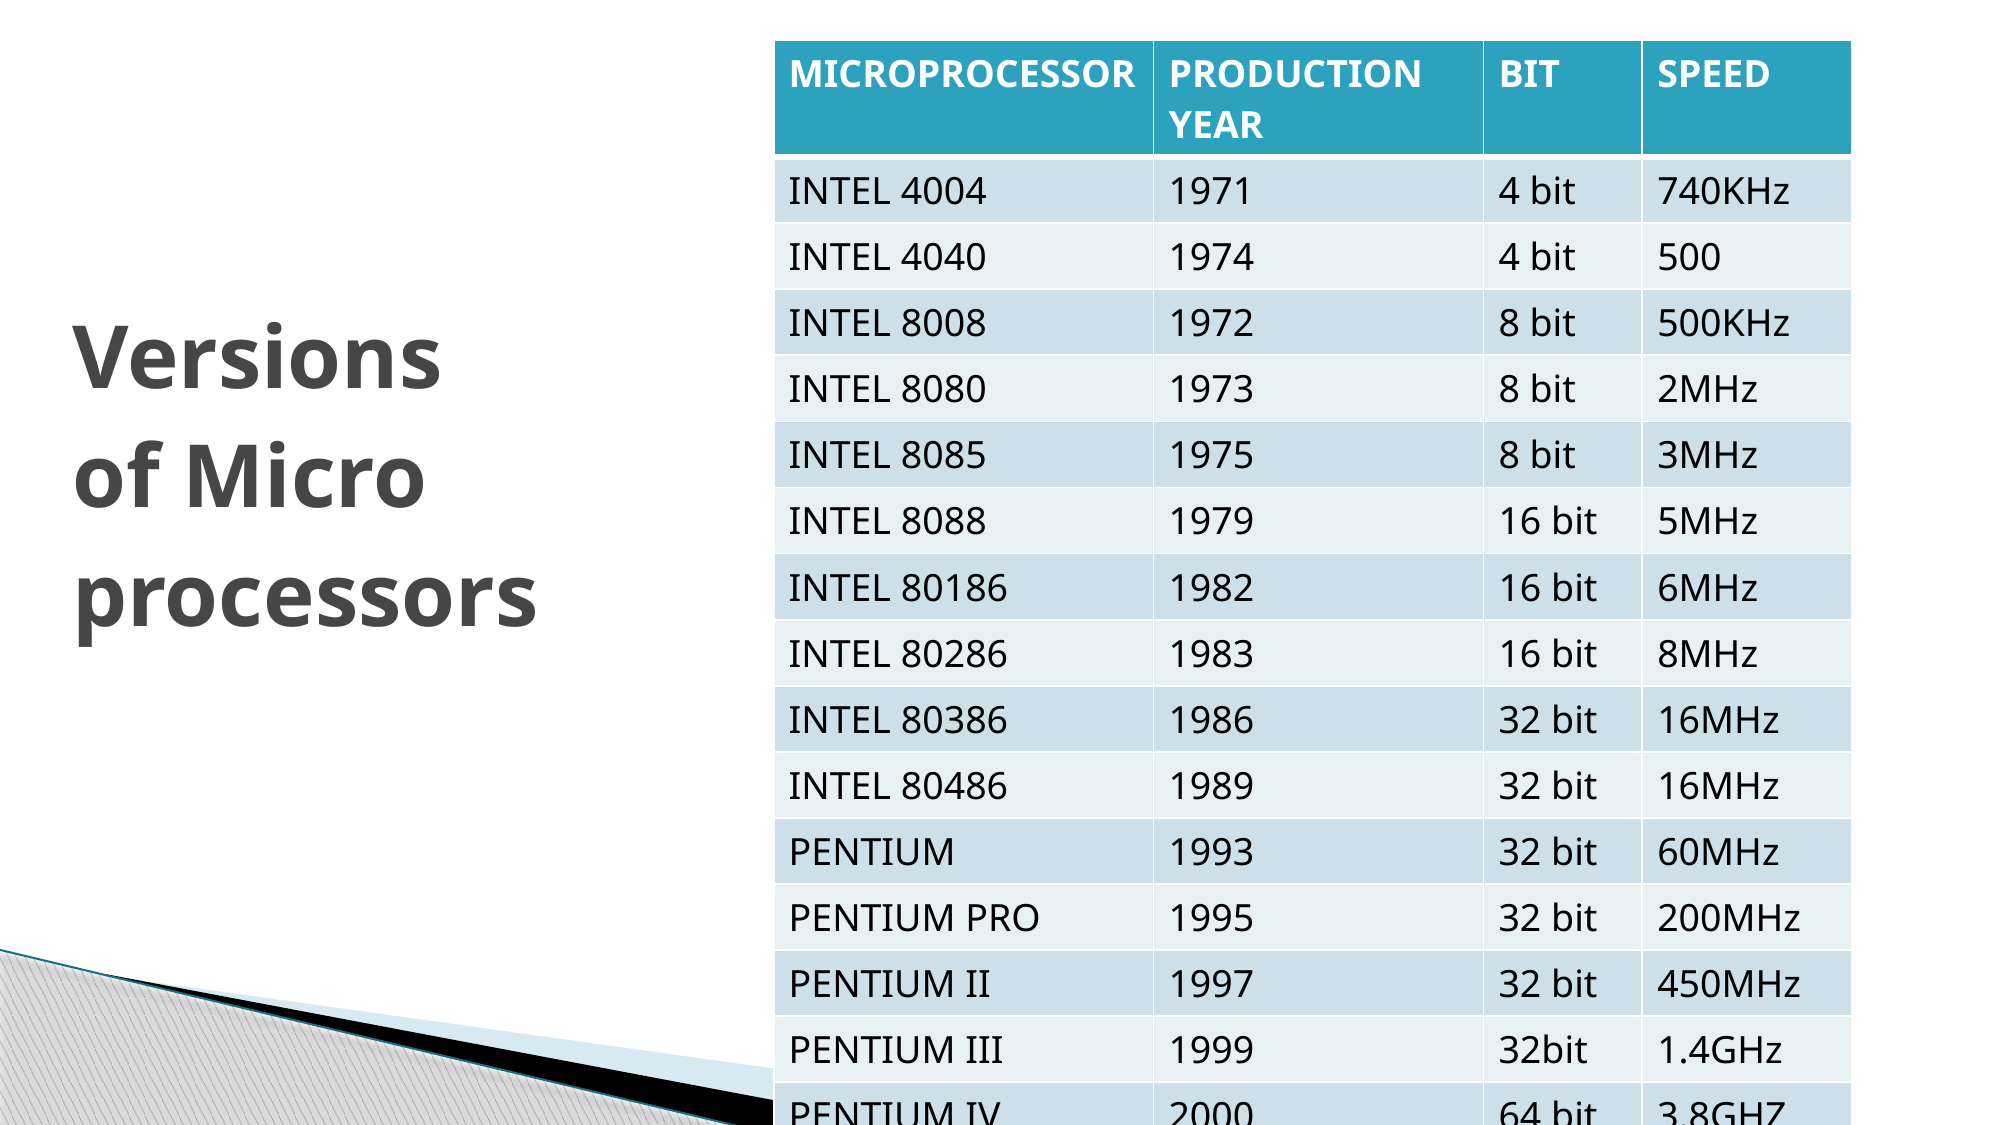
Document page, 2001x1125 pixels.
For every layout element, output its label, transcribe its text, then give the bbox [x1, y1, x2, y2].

table_cell INTEL 80486 [775, 753, 1153, 817]
table_cell 2000 [1154, 1083, 1483, 1125]
table_cell 32bit [1484, 1017, 1641, 1081]
table_cell INTEL 80286 [775, 621, 1153, 685]
title Versions of Micro processors [57, 287, 629, 660]
table_cell 500KHz [1643, 290, 1851, 354]
table_cell 1989 [1154, 753, 1483, 817]
table_cell PENTIUM IV [775, 1083, 1153, 1125]
table_cell 500 [1643, 224, 1851, 288]
table_header BIT [1484, 41, 1641, 154]
table_cell 32 bit [1484, 753, 1641, 817]
table_cell 450MHz [1643, 951, 1851, 1015]
table_cell 1971 [1154, 160, 1483, 222]
table_cell 1972 [1154, 290, 1483, 354]
table_header MICROPROCESSOR [775, 41, 1153, 154]
table_cell 6MHz [1643, 554, 1851, 619]
table_cell 32 bit [1484, 819, 1641, 883]
table_cell INTEL 8080 [775, 356, 1153, 421]
table_cell 8 bit [1484, 422, 1641, 487]
table_cell INTEL 80386 [775, 687, 1153, 751]
table_cell INTEL 4040 [775, 224, 1153, 288]
table_cell 16 bit [1484, 488, 1641, 553]
table_cell 200MHz [1643, 885, 1851, 949]
table_cell 1993 [1154, 819, 1483, 883]
table_cell 32 bit [1484, 687, 1641, 751]
table_cell 3MHz [1643, 422, 1851, 487]
table_cell INTEL 4004 [775, 160, 1153, 222]
table_cell 1999 [1154, 1017, 1483, 1081]
table_cell 16 bit [1484, 621, 1641, 685]
table_cell 64 bit [1484, 1083, 1641, 1125]
table_cell INTEL 8085 [775, 422, 1153, 487]
table_cell PENTIUM II [775, 951, 1153, 1015]
table_cell 2MHz [1643, 356, 1851, 421]
table_cell PENTIUM [775, 819, 1153, 883]
table_cell 32 bit [1484, 885, 1641, 949]
table_cell INTEL 8088 [775, 488, 1153, 553]
table_cell 1995 [1154, 885, 1483, 949]
table_header SPEED [1643, 41, 1851, 154]
table_cell 1982 [1154, 554, 1483, 619]
table_cell 740KHz [1643, 160, 1851, 222]
table_cell 3.8GHZ [1643, 1083, 1851, 1125]
table_cell 8 bit [1484, 356, 1641, 421]
table_cell 16 bit [1484, 554, 1641, 619]
table_cell 1986 [1154, 687, 1483, 751]
table_cell 1997 [1154, 951, 1483, 1015]
table_header PRODUCTION YEAR [1154, 41, 1483, 154]
table_cell 32 bit [1484, 951, 1641, 1015]
table_cell 8 bit [1484, 290, 1641, 354]
table_cell PENTIUM III [775, 1017, 1153, 1081]
table_cell 1979 [1154, 488, 1483, 553]
table_cell 60MHz [1643, 819, 1851, 883]
table_cell INTEL 80186 [775, 554, 1153, 619]
table_cell 1973 [1154, 356, 1483, 421]
table_cell 4 bit [1484, 224, 1641, 288]
table_cell 16MHz [1643, 687, 1851, 751]
table_cell 16MHz [1643, 753, 1851, 817]
table_cell 1983 [1154, 621, 1483, 685]
table_cell 1975 [1154, 422, 1483, 487]
table_cell 5MHz [1643, 488, 1851, 553]
table_cell PENTIUM PRO [775, 885, 1153, 949]
table_cell 4 bit [1484, 160, 1641, 222]
table_cell 1974 [1154, 224, 1483, 288]
table_cell 1.4GHz [1643, 1017, 1851, 1081]
table_cell INTEL 8008 [775, 290, 1153, 354]
table_cell 8MHz [1643, 621, 1851, 685]
